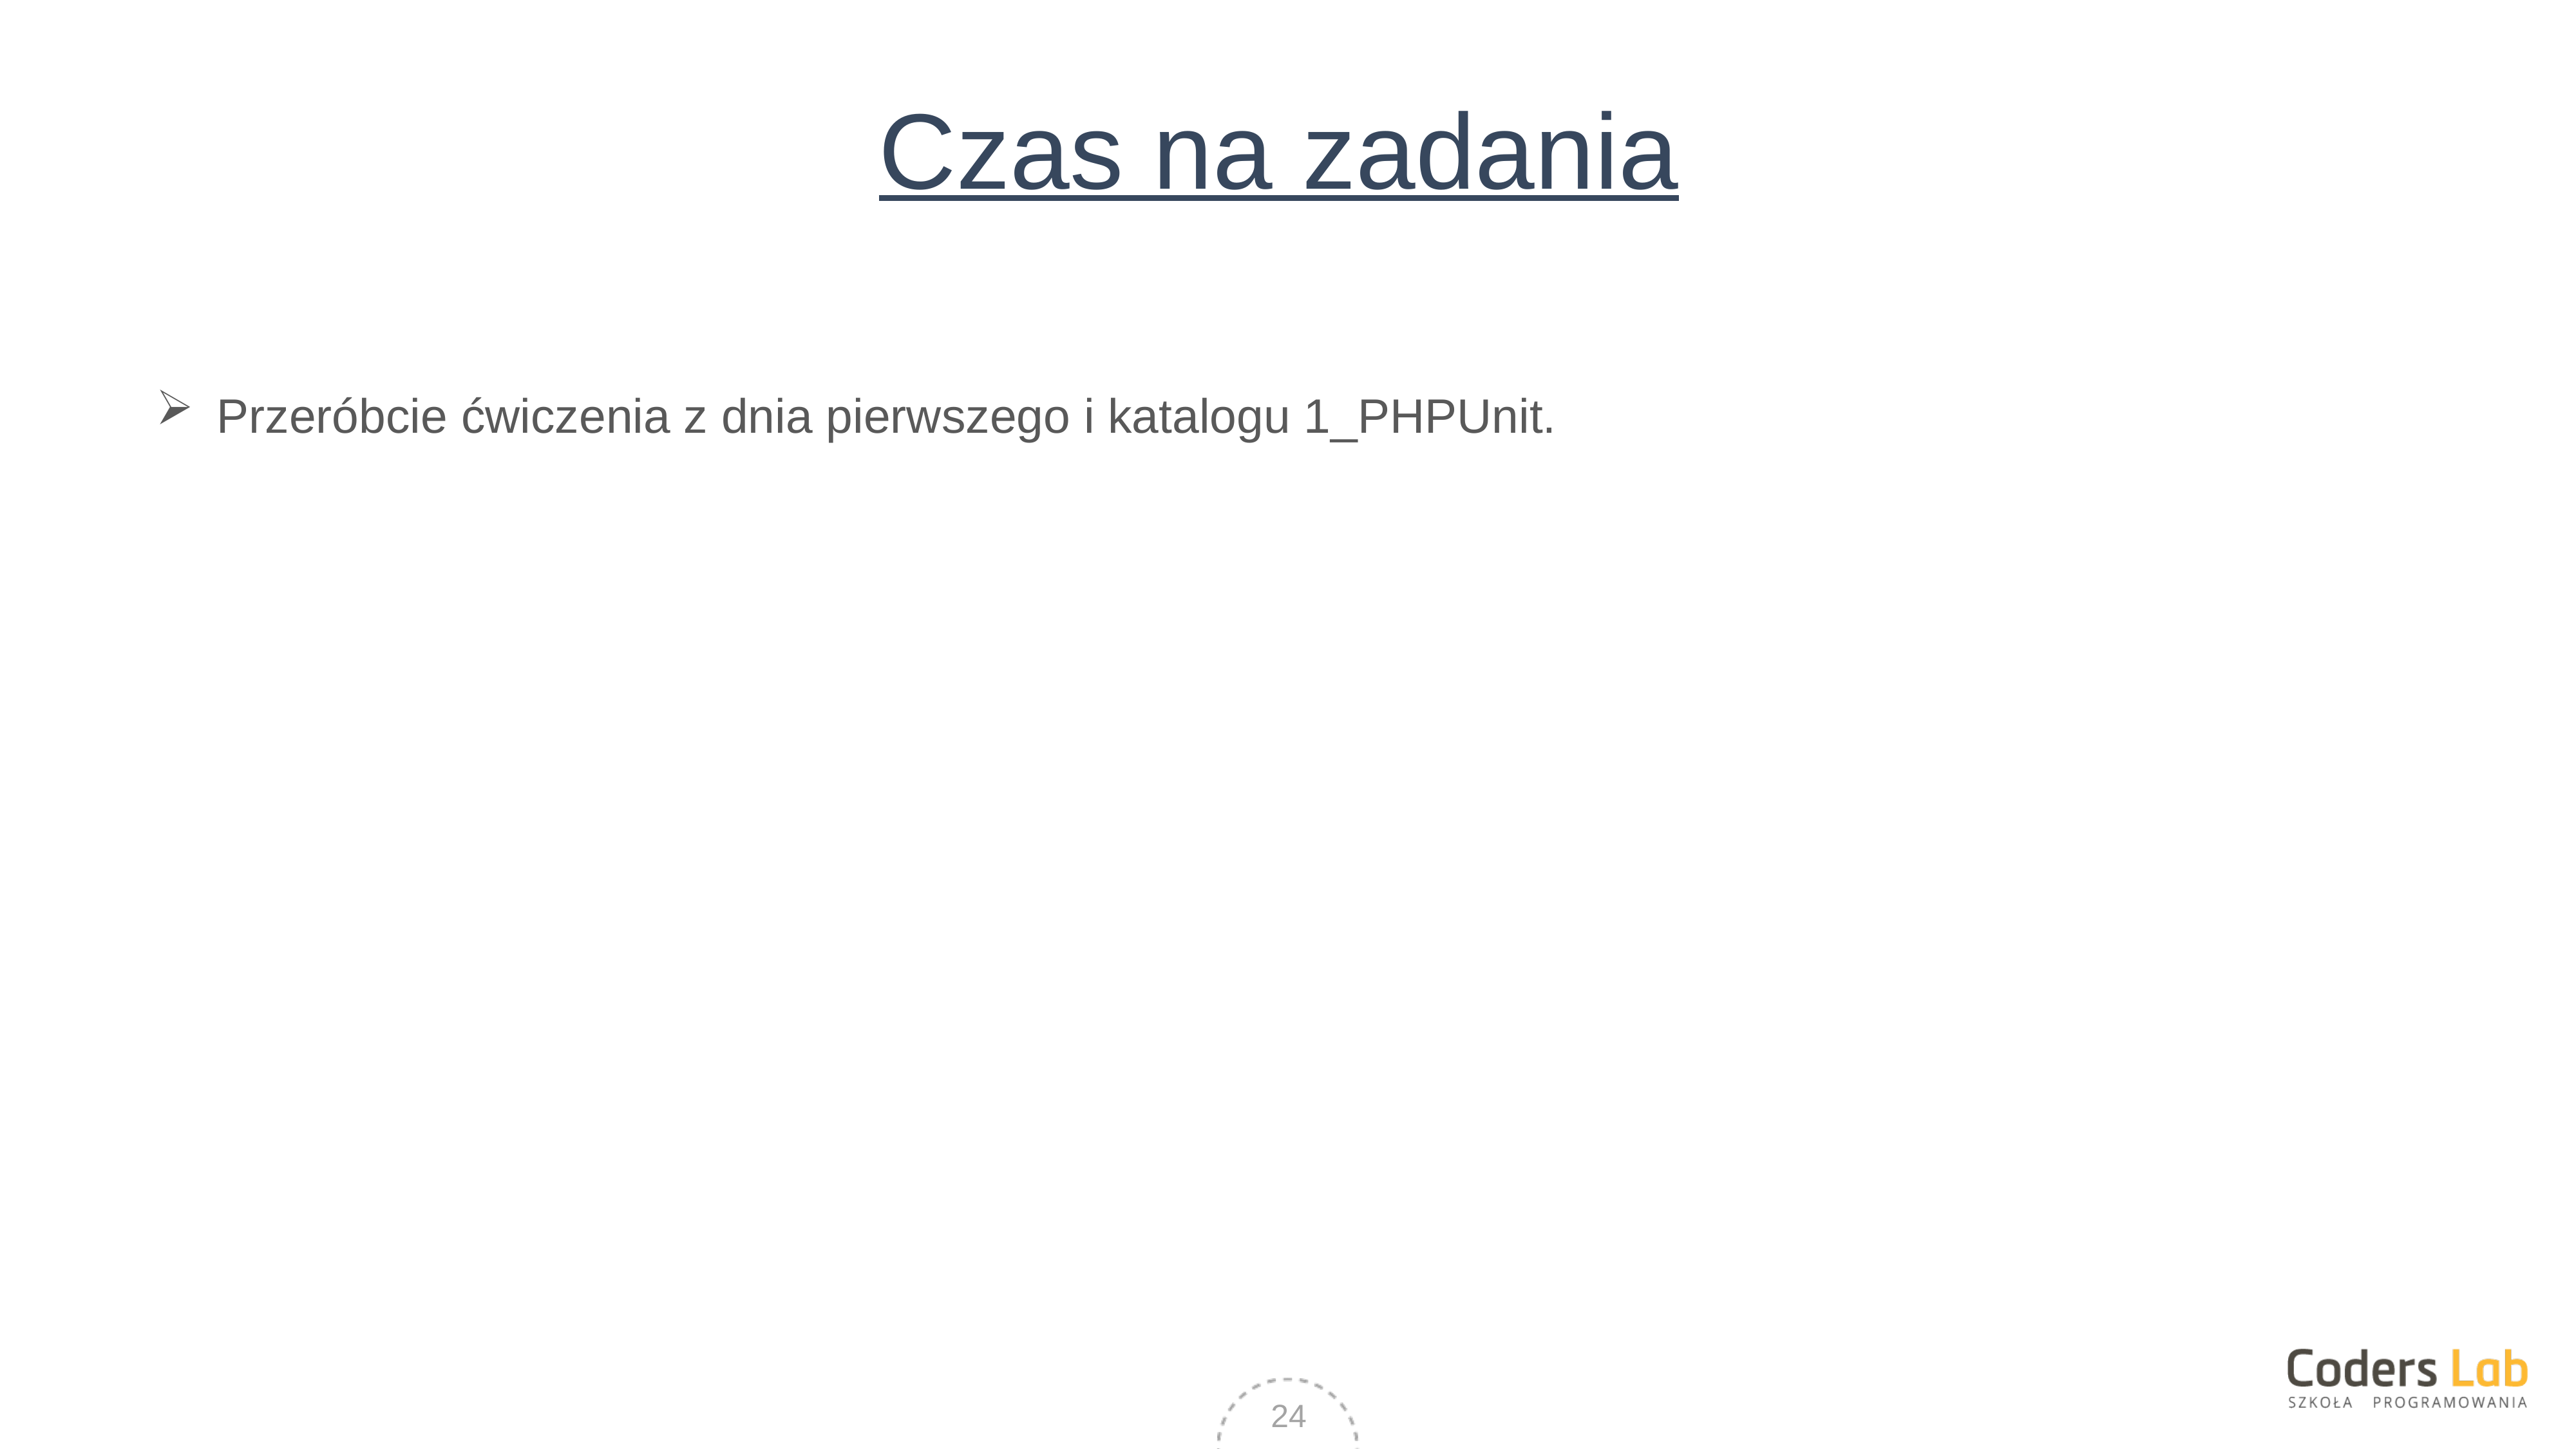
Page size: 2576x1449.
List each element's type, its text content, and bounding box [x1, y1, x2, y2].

title Czas na zadania [290, 77, 2269, 208]
picture [2282, 1340, 2533, 1421]
slide_number 24 [1266, 1395, 1311, 1444]
text_box Przeróbcie ćwiczenia z dnia pierwszego i katalogu 1_PHPUnit. [147, 379, 2465, 448]
picture [1217, 1378, 1359, 1449]
